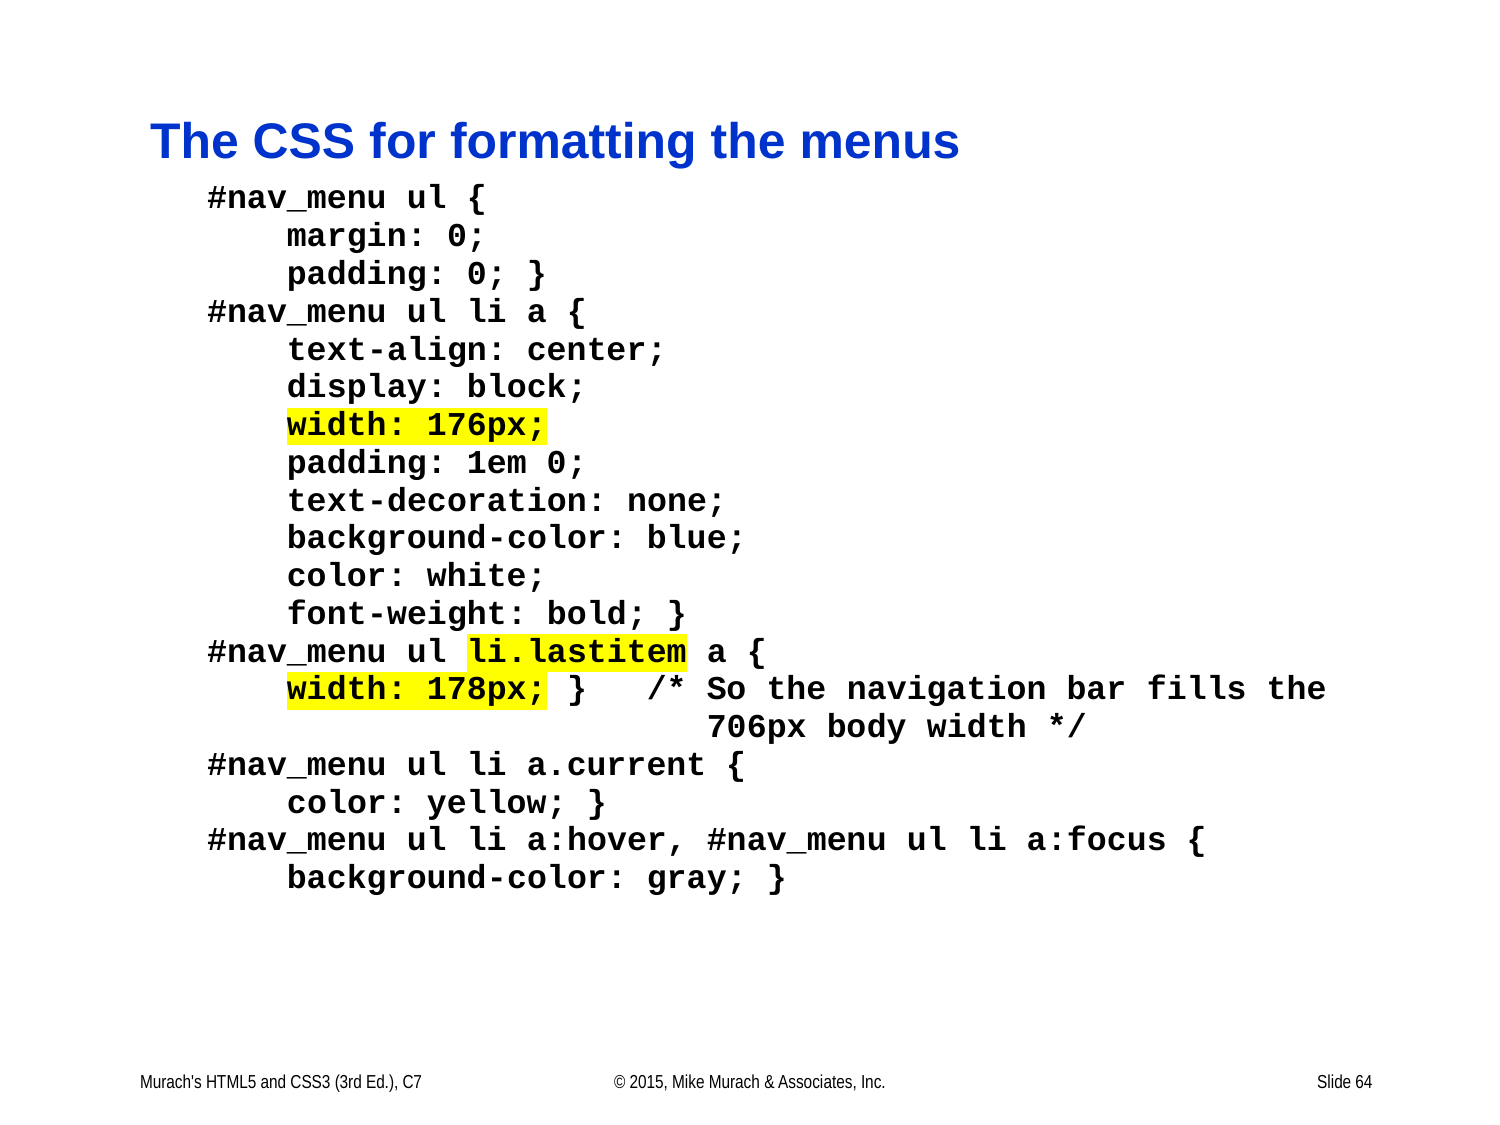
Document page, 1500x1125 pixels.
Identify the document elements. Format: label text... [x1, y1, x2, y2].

slide_number Slide 64 [1074, 1025, 1388, 1100]
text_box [149, 112, 1348, 180]
footer © 2015, Mike Murach & Associates, Inc. [474, 1025, 1025, 1100]
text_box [149, 180, 1348, 901]
slide_number Murach's HTML5 and CSS3 (3rd Ed.), C7 [125, 1025, 450, 1100]
